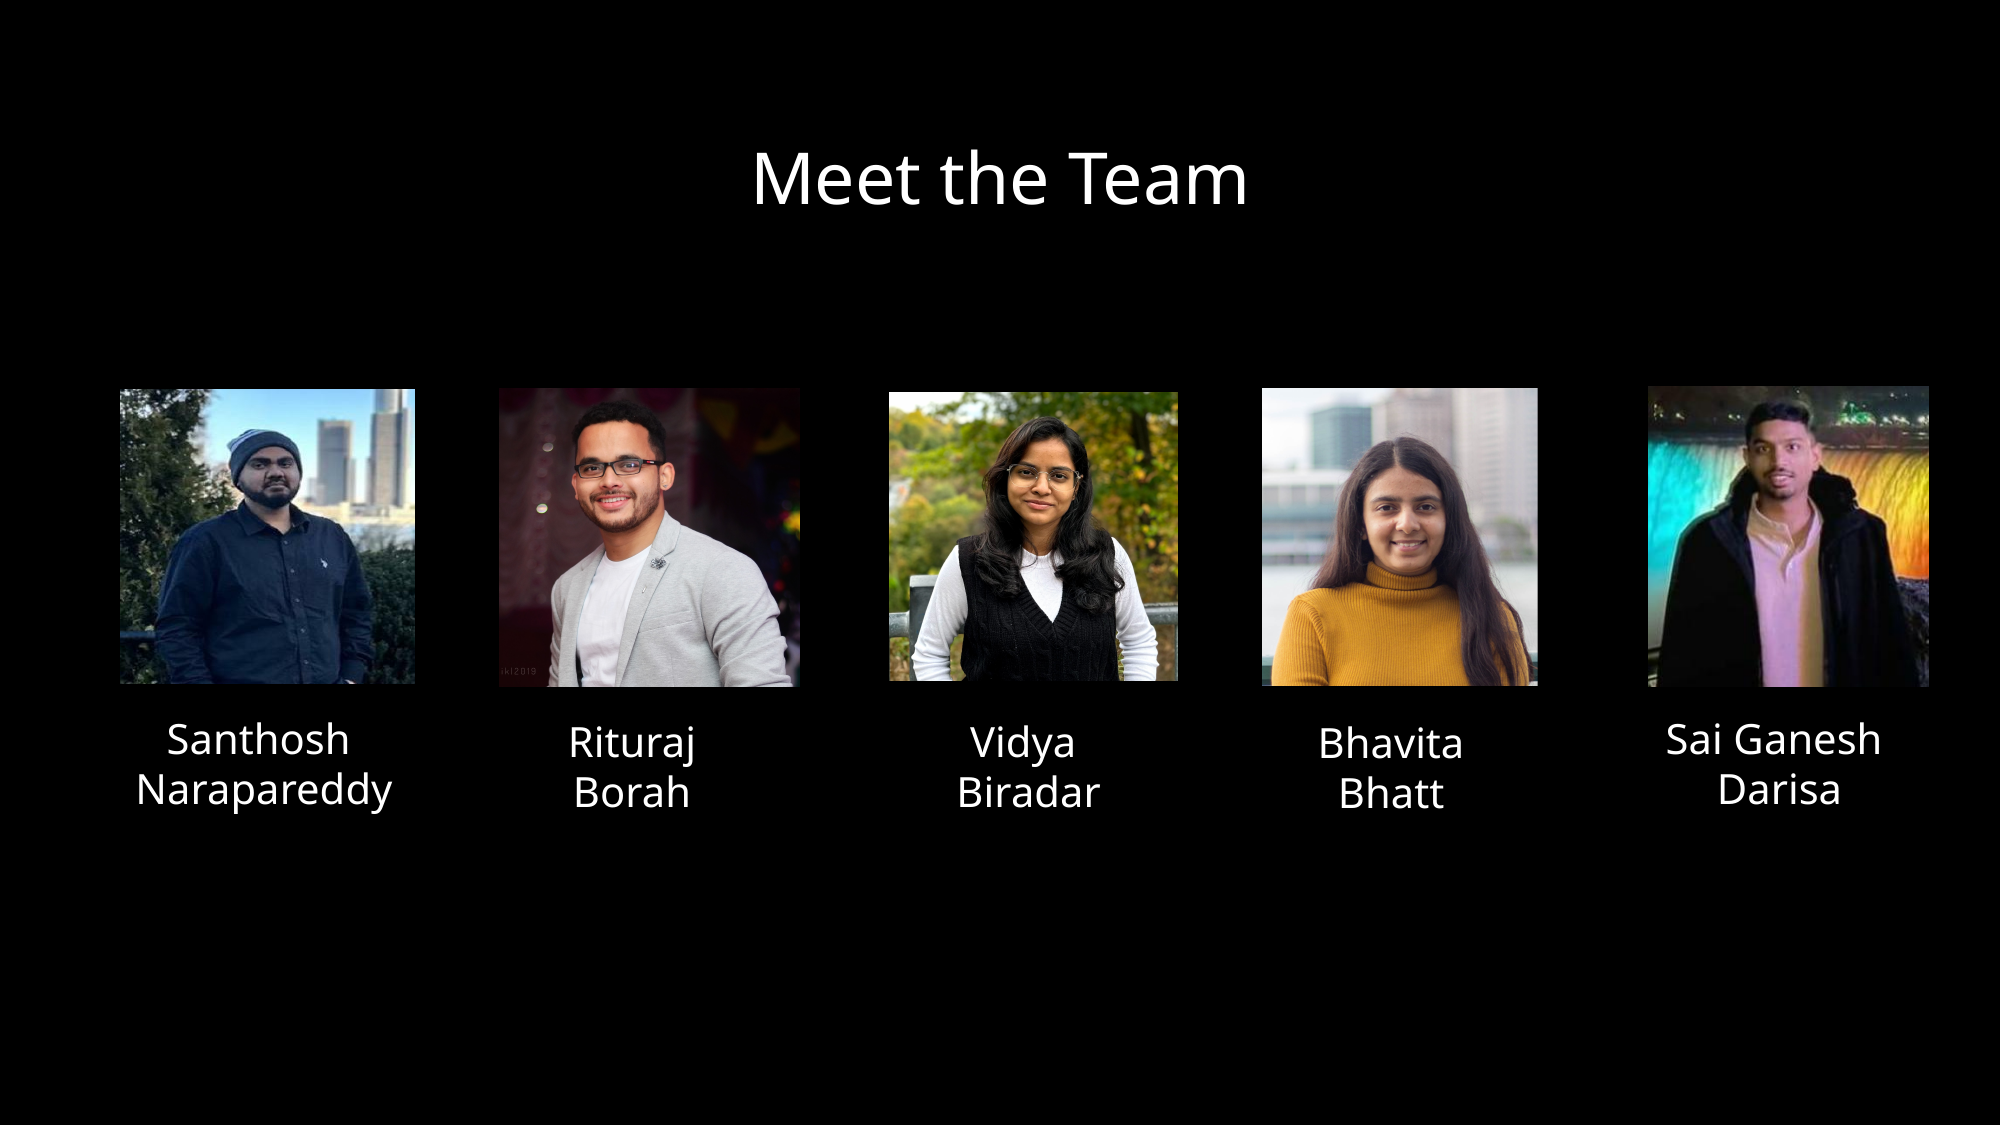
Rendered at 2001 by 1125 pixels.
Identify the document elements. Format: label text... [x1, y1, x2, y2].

text_box Santhosh Narapareddy [102, 712, 416, 851]
picture [889, 391, 1179, 681]
text_box Meet the Team [711, 133, 1289, 228]
text_box Sai Ganesh Darisa [1622, 712, 1937, 851]
text_box Bhavita Bhatt [1239, 716, 1554, 855]
picture [499, 388, 800, 688]
text_box Rituraj Borah [475, 715, 789, 854]
text_box Vidya Biradar [866, 715, 1180, 854]
picture [1647, 385, 1929, 687]
picture [119, 388, 416, 685]
picture [1261, 388, 1538, 687]
